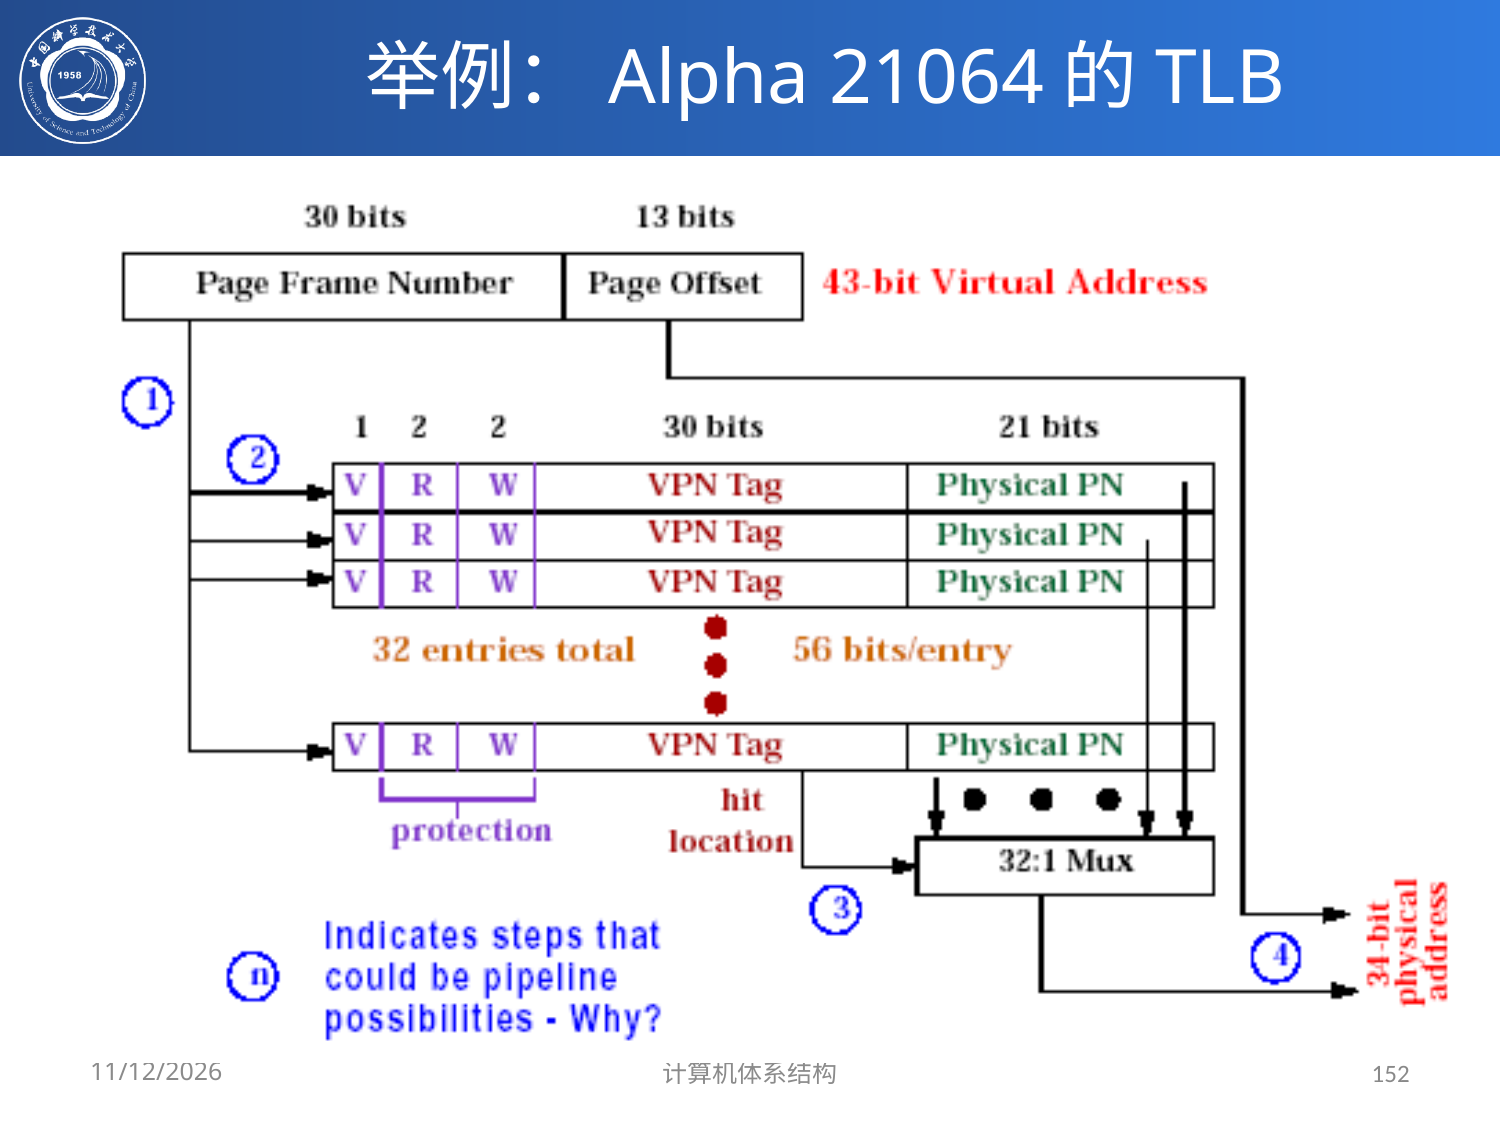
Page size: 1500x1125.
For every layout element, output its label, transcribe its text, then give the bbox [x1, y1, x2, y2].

picture [19, 17, 146, 144]
footer 计算机体系结构 [512, 1074, 988, 1103]
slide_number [75, 1073, 425, 1103]
picture [75, 184, 1481, 1063]
title 举例：Alpha 21064的TLB [150, 0, 1500, 148]
slide_number 152 [1074, 1074, 1425, 1103]
